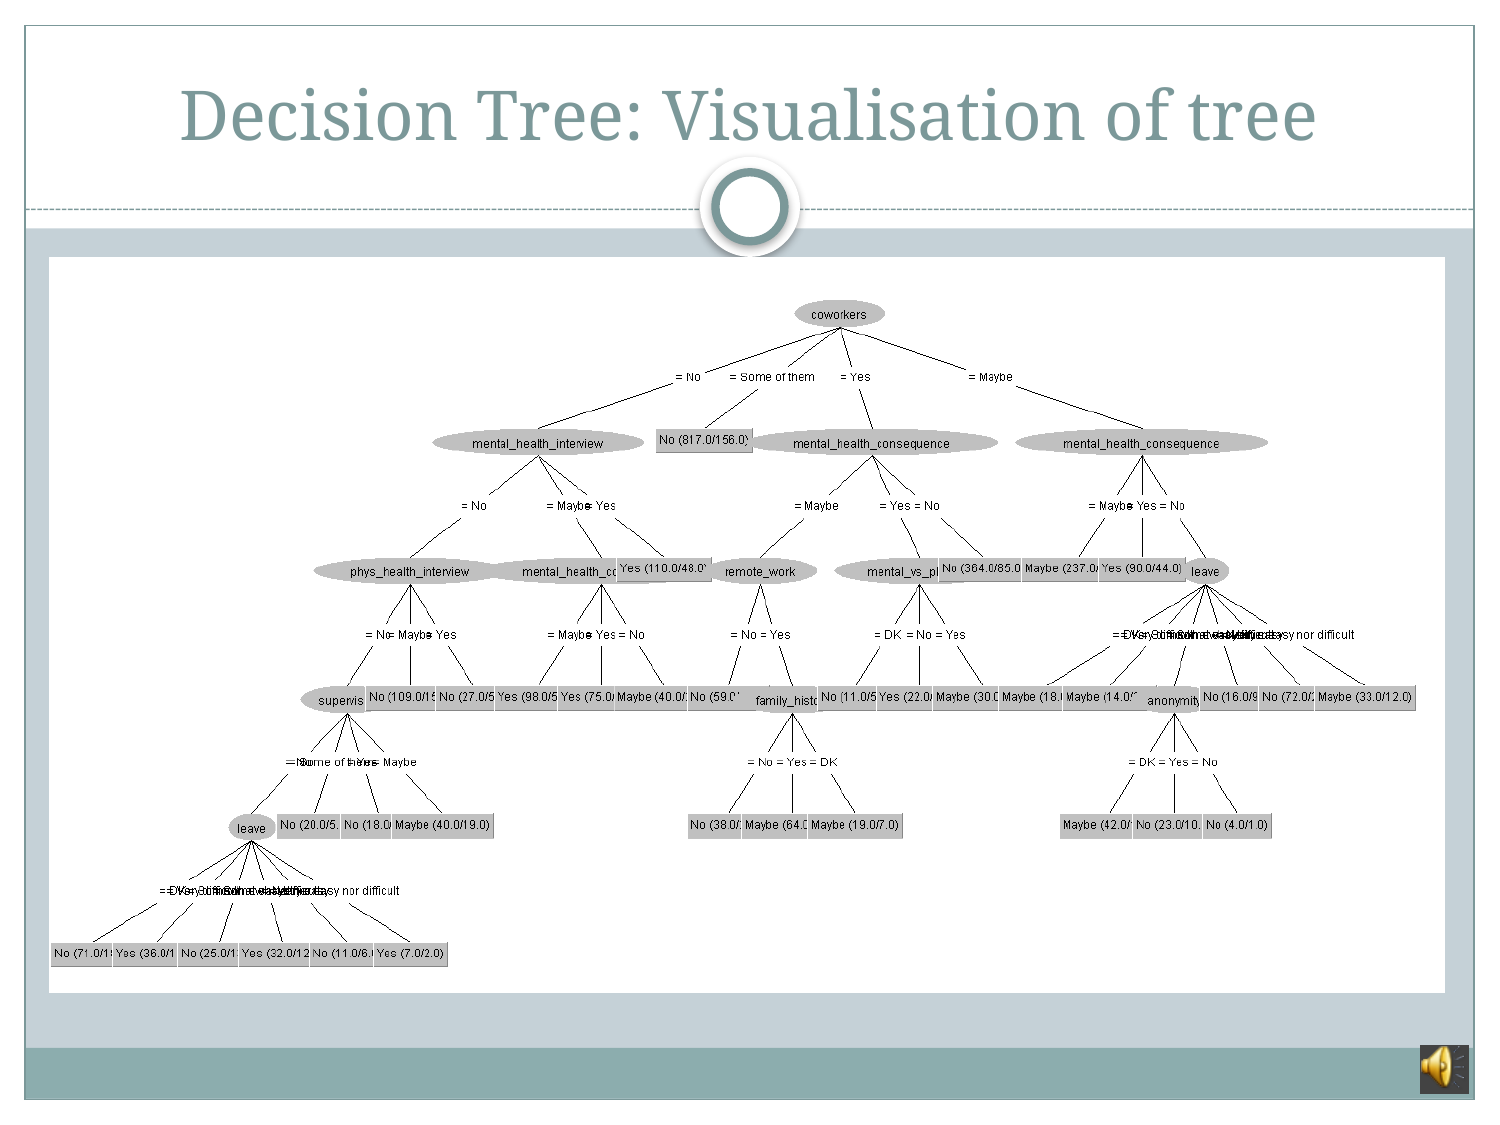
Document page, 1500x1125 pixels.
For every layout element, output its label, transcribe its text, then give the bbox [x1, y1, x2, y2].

title Decision Tree: Visualisation of tree [49, 37, 1450, 162]
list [49, 257, 1445, 994]
picture [1419, 1044, 1470, 1095]
